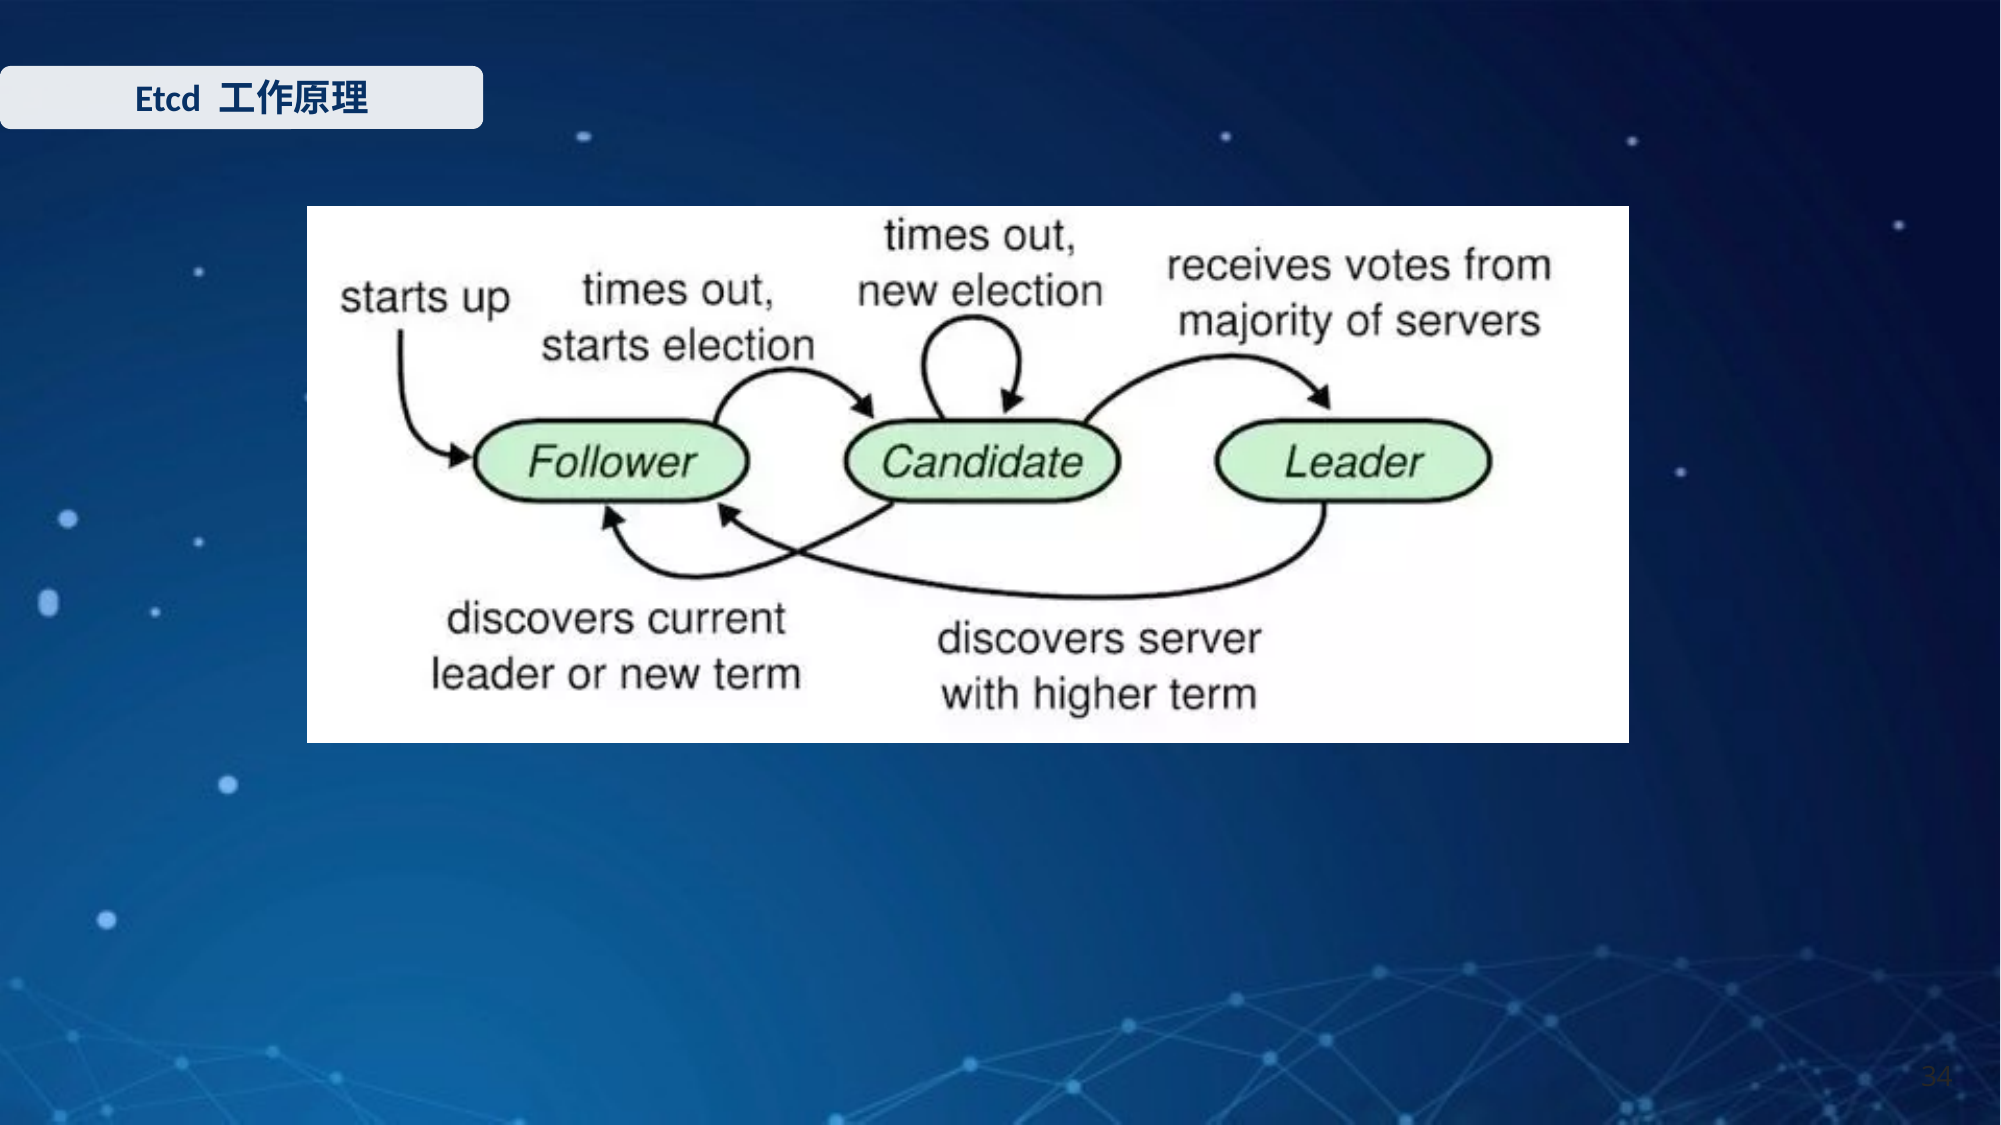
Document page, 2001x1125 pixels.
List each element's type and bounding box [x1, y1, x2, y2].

text_box [0, 65, 484, 130]
picture [0, 0, 2001, 1125]
